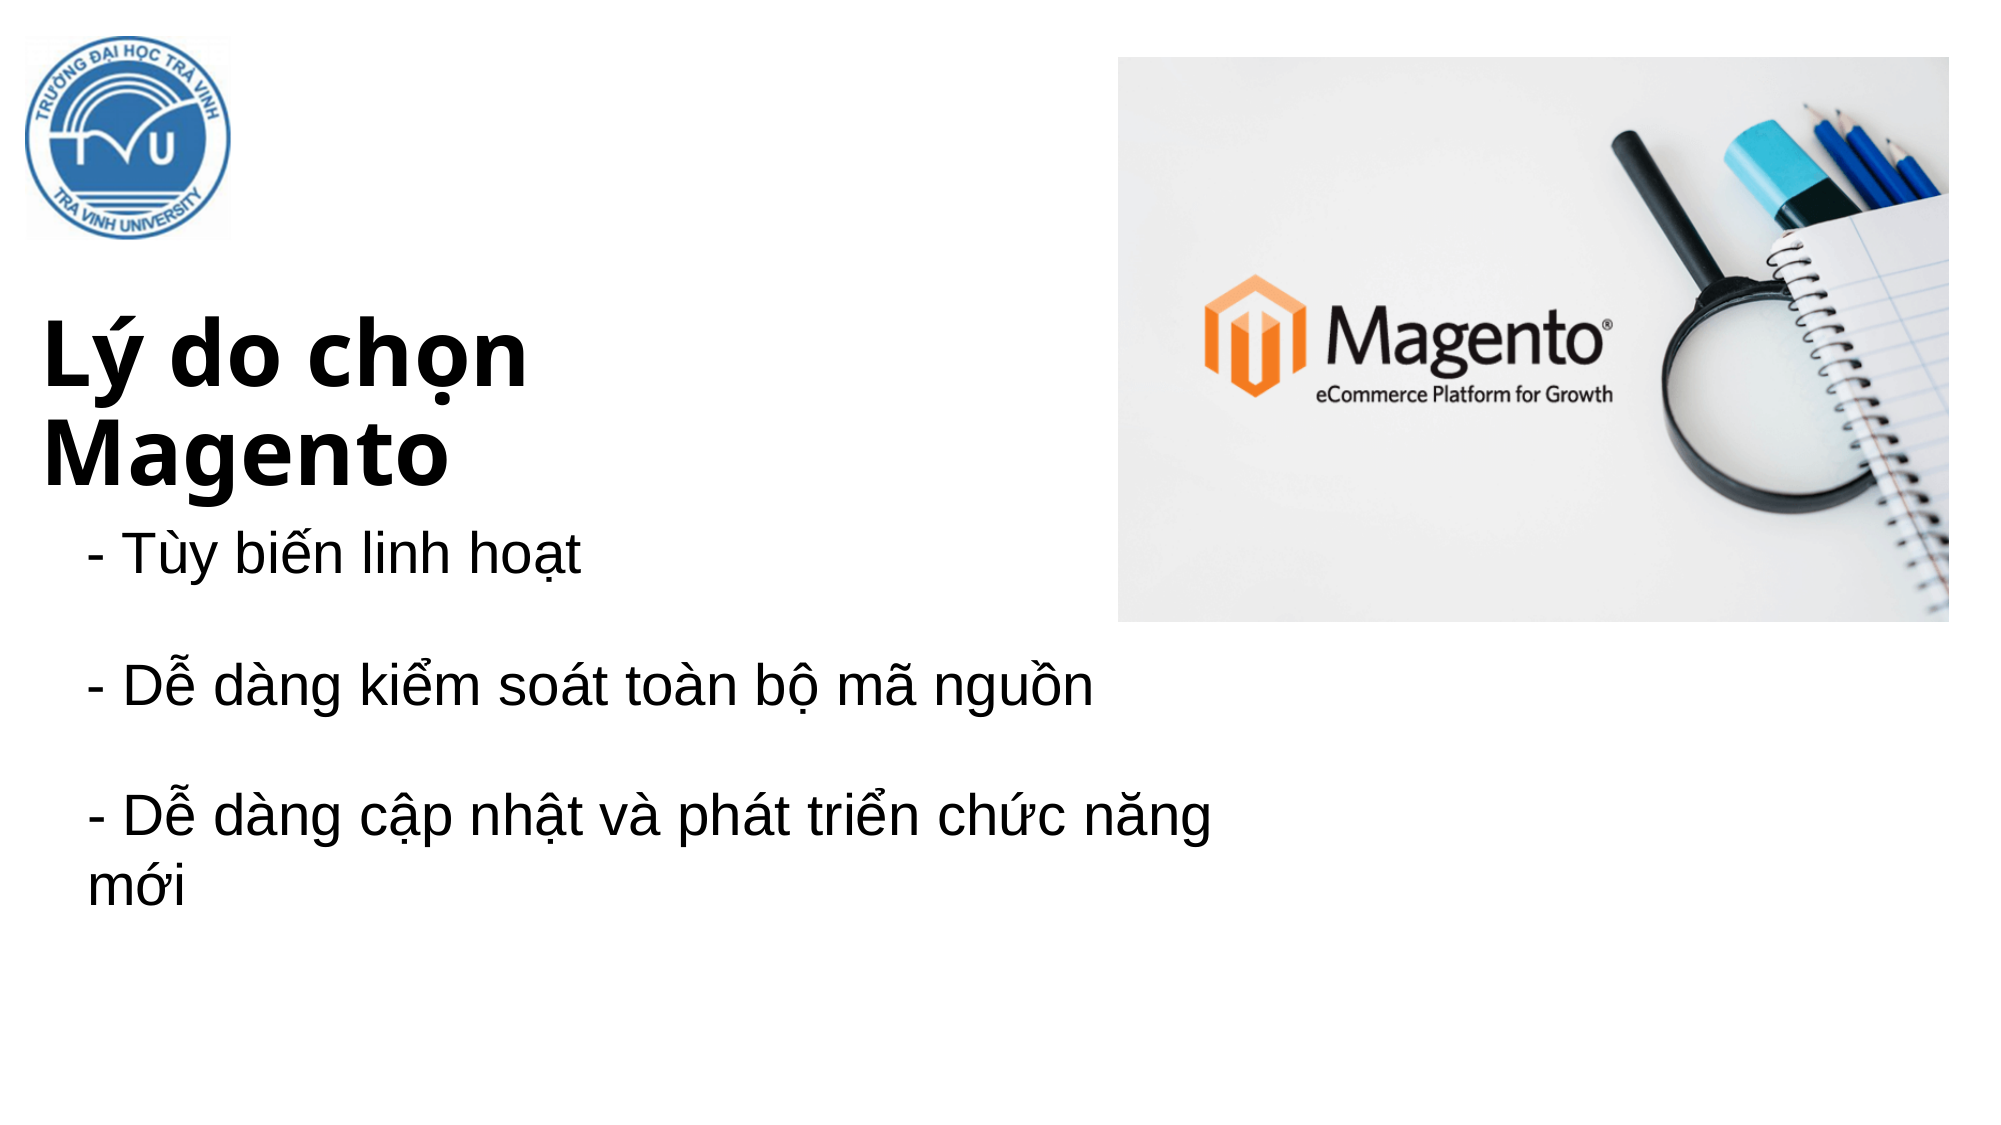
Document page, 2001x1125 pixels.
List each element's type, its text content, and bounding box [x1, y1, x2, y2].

text_box - Dễ dàng kiểm soát toàn bộ mã nguồn [72, 640, 1245, 725]
text_box - Tùy biến linh hoạt [72, 507, 1117, 593]
picture [1117, 56, 1949, 622]
text_box [24, 513, 1374, 1125]
title Lý do chọn Magento [25, 297, 882, 513]
picture [25, 35, 233, 241]
text_box - Dễ dàng cập nhật và phát triển chức năng mới [72, 769, 1307, 925]
